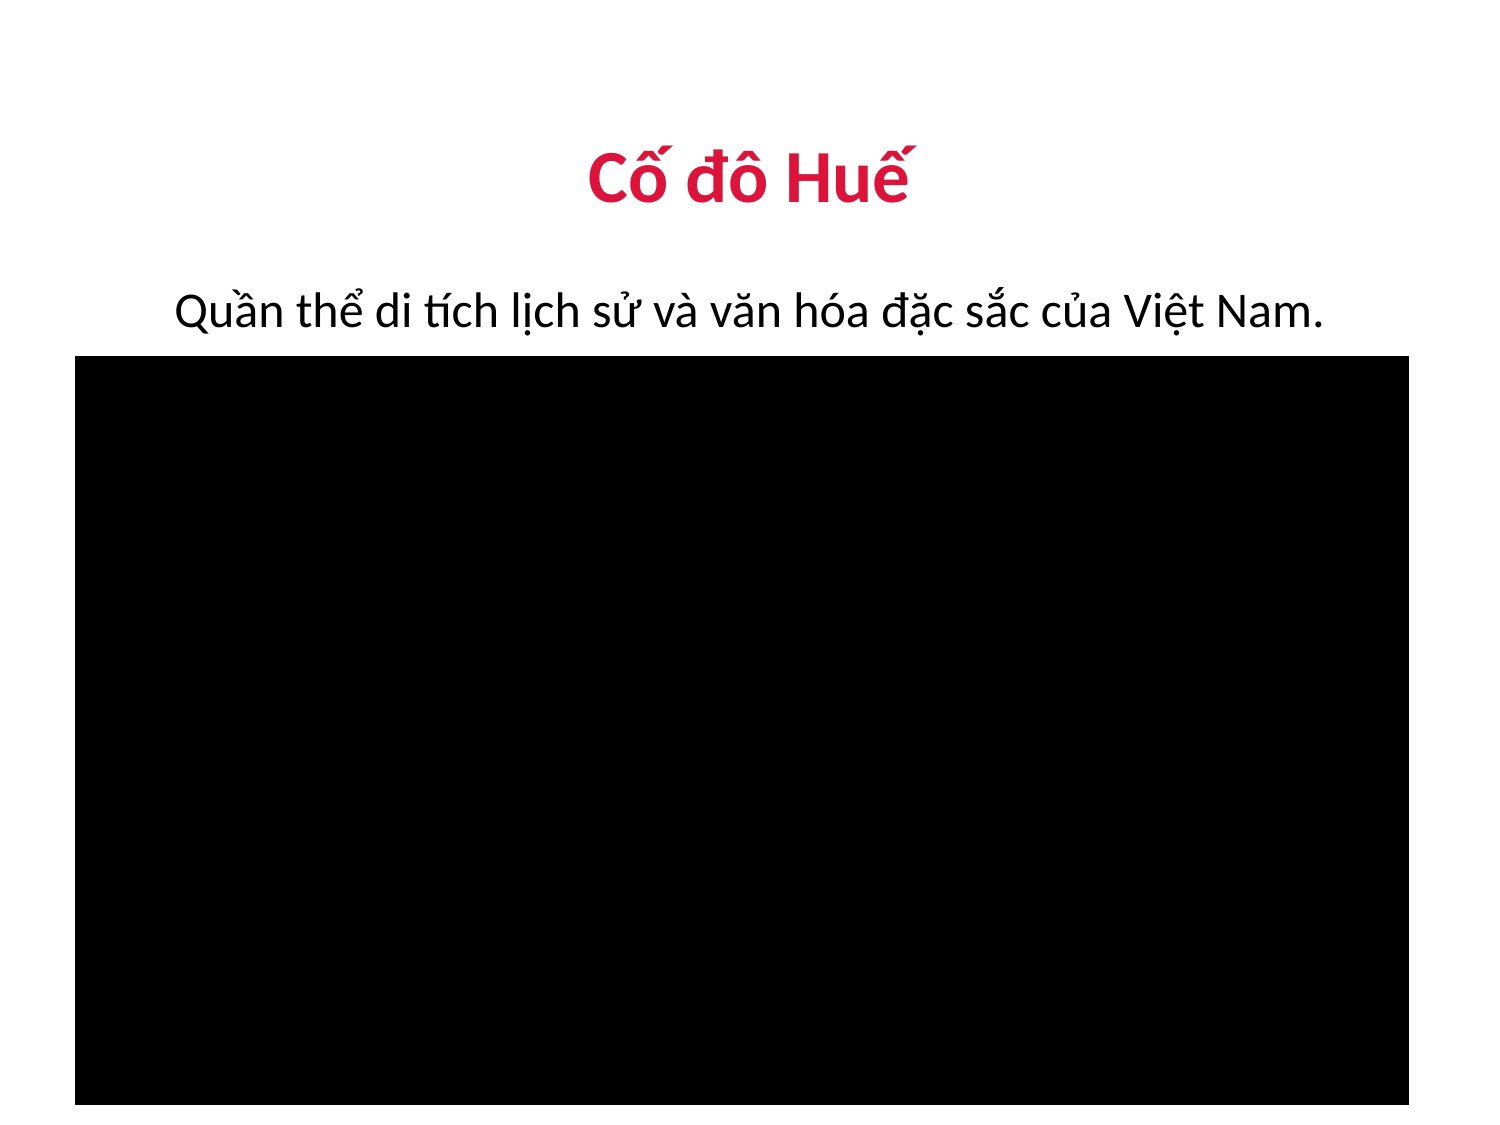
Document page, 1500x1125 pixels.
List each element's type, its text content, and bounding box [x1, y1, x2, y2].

text_box Quần thể di tích lịch sử và văn hóa đặc sắc của Việt Nam. [159, 224, 1341, 345]
text_box Cố đô Huế [573, 74, 926, 224]
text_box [74, 355, 1410, 1106]
